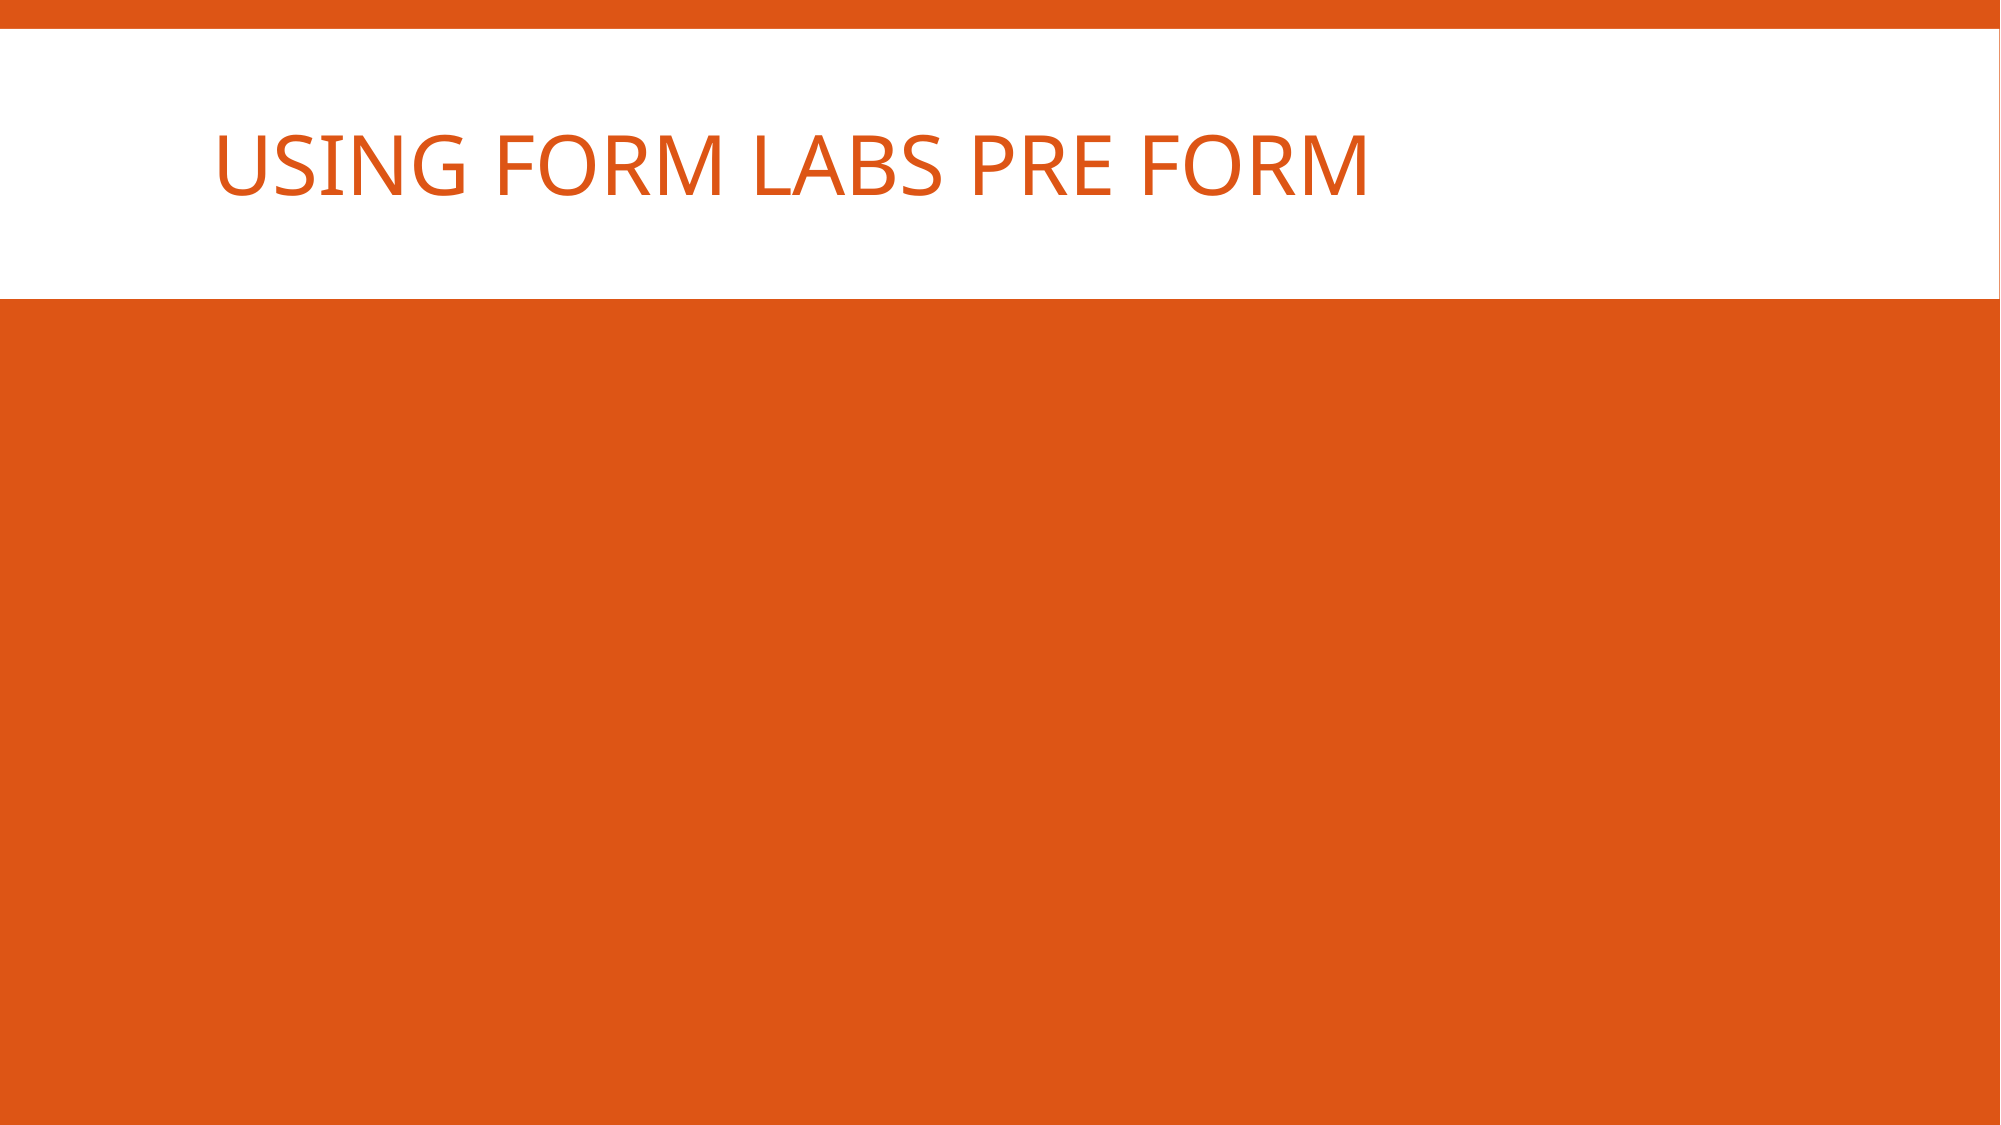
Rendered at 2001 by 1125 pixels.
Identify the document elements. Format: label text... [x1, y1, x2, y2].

title Using Form Labs Pre Form [197, 46, 1803, 295]
